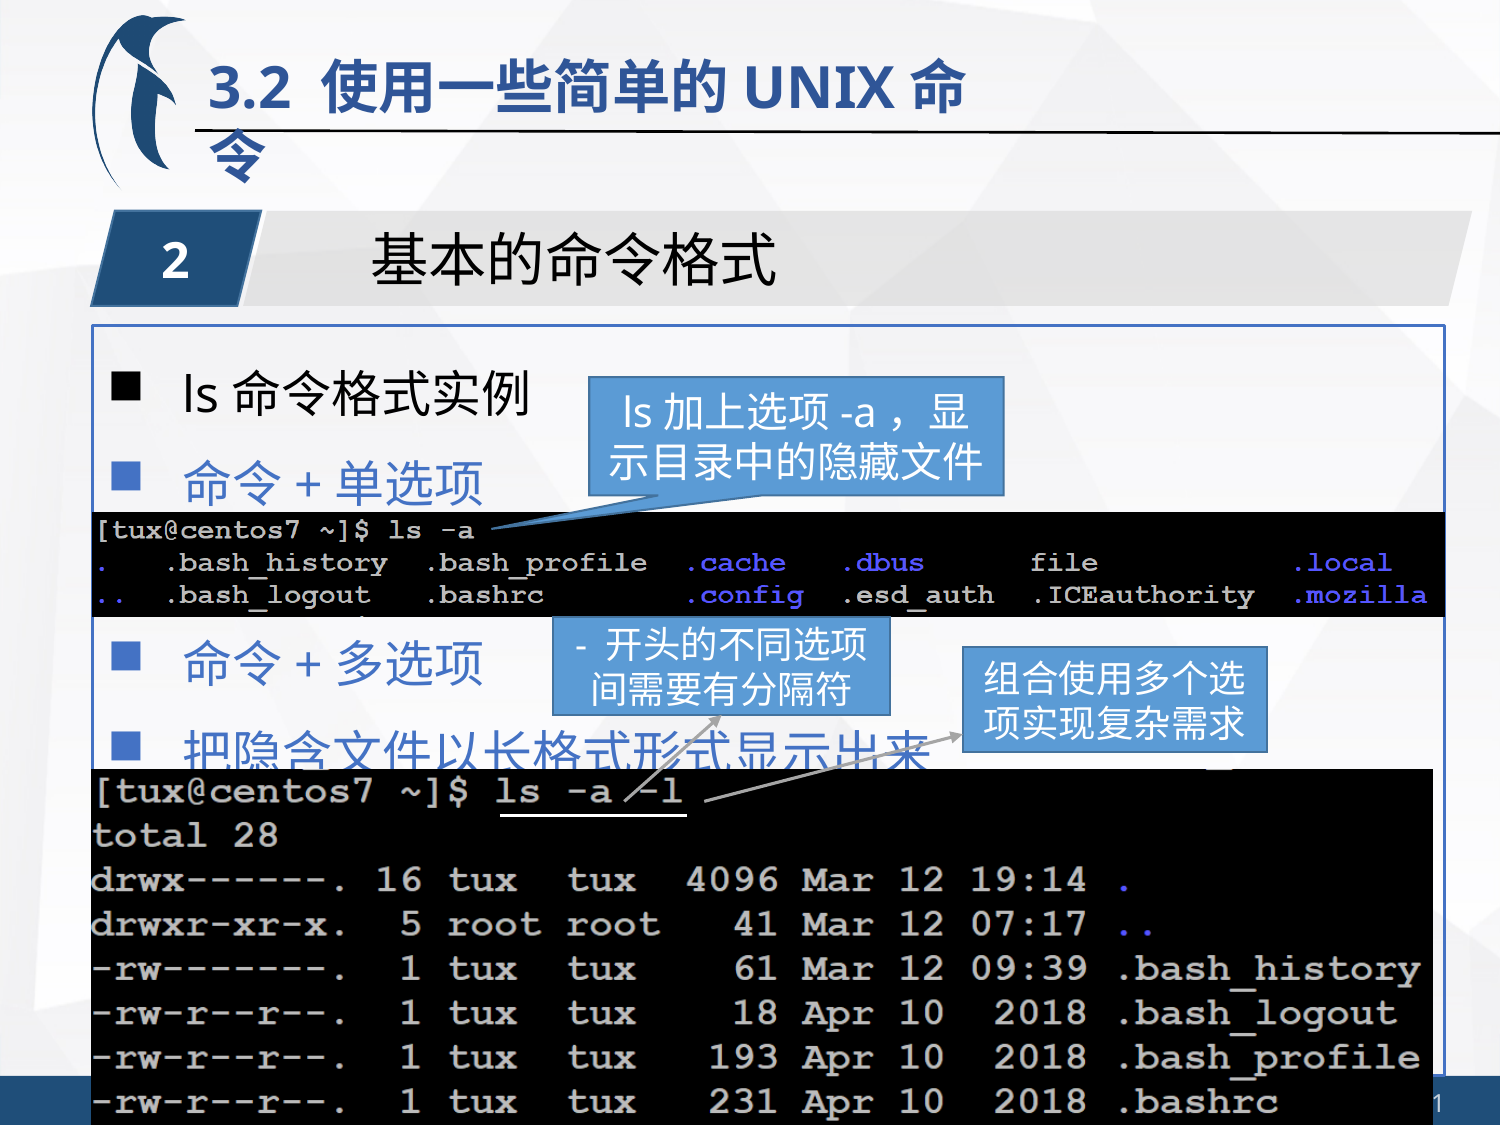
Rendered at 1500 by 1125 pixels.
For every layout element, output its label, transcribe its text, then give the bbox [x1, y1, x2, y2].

text_box 2 [89, 209, 263, 307]
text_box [722, 734, 963, 802]
text_box - 开头的不同选项间需要有分隔符 [552, 617, 891, 716]
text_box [624, 714, 722, 802]
text_box 基本的命令格式 [241, 209, 1474, 307]
text_box ls命令格式实例 命令+单选项 命令+多选项 把隐含文件以长格式形式显示出来 [92, 325, 1445, 512]
text_box 组合使用多个选项实现复杂需求 [962, 646, 1268, 753]
picture [0, 0, 1500, 1125]
text_box 3.2 使用一些简单的UNIX命令 [193, 42, 1026, 198]
text_box ls命令格式实例 命令+单选项 命令+多选项 把隐含文件以长格式形式显示出来 [722, 617, 1445, 1076]
text_box ls加上选项-a，显示目录中的隐藏文件 [570, 376, 1005, 512]
text_box ls命令格式实例 命令+单选项 命令+多选项 把隐含文件以长格式形式显示出来 [92, 617, 624, 769]
